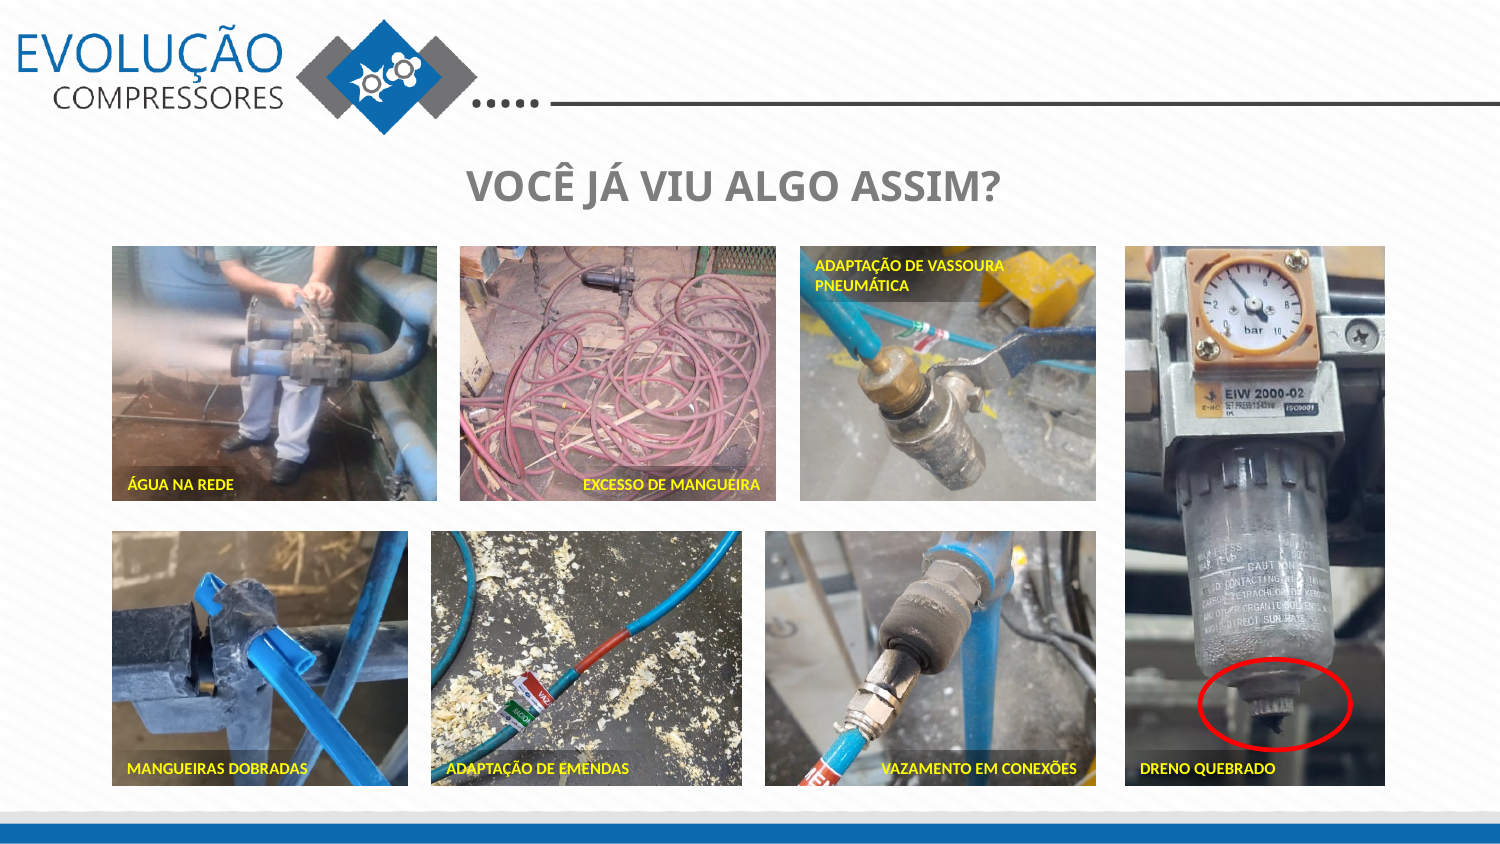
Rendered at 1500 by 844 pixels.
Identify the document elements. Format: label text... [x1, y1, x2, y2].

picture [764, 531, 1096, 786]
picture [112, 531, 408, 786]
picture [459, 246, 777, 501]
picture [530, 99, 539, 108]
picture [799, 246, 1096, 501]
picture [112, 246, 437, 501]
picture [515, 99, 525, 108]
picture [1124, 246, 1386, 786]
picture [6, 10, 481, 141]
picture [431, 531, 742, 786]
text_box VOCÊ JÁ VIU ALGO ASSIM? [117, 159, 1351, 210]
picture [501, 99, 510, 108]
picture [486, 99, 496, 108]
